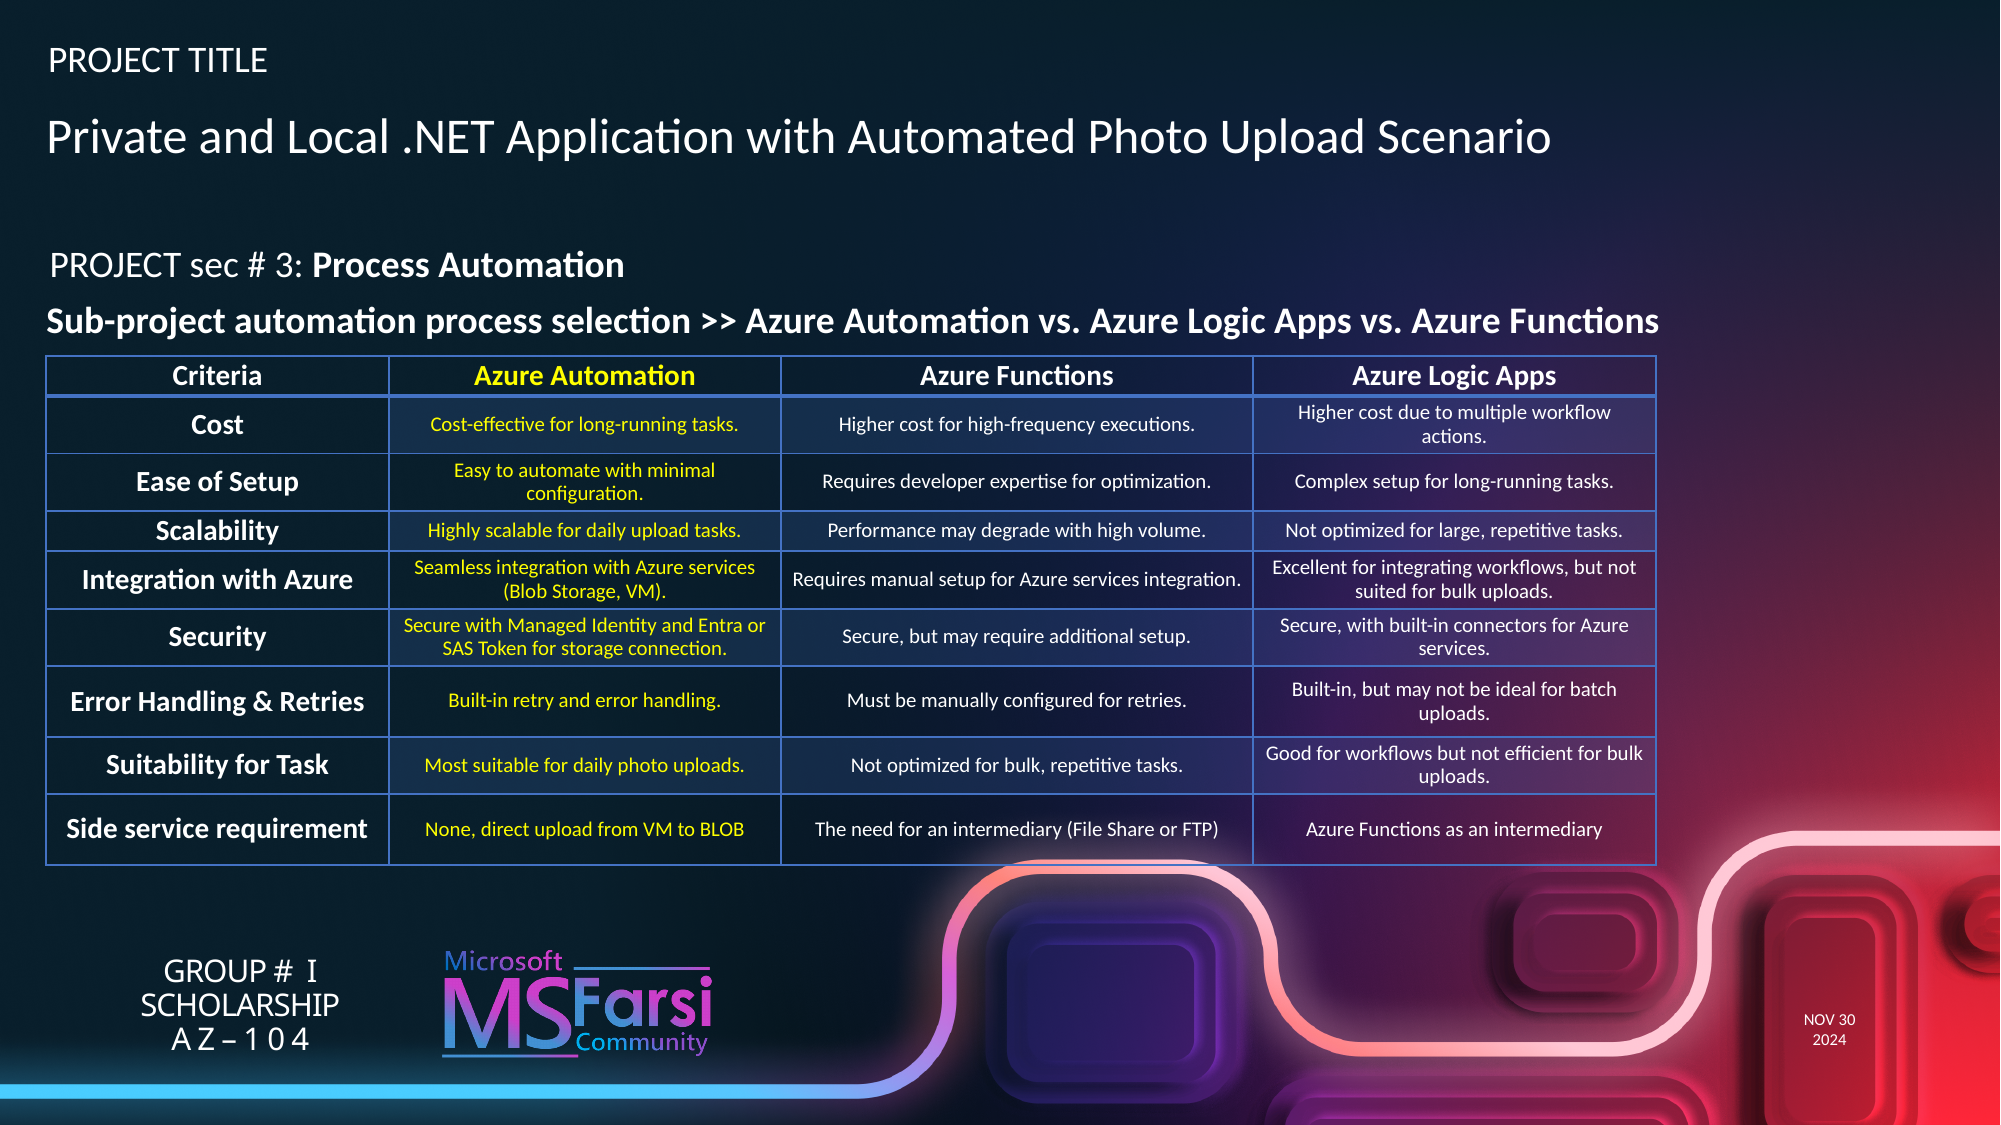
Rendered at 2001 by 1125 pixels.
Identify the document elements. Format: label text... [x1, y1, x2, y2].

table_cell Requires manual setup for Azure services integration. [782, 552, 1252, 608]
table_cell Must be manually configured for retries. [782, 667, 1252, 736]
table_cell Requires developer expertise for optimization. [782, 454, 1252, 510]
table_header Azure Functions [782, 357, 1252, 394]
table_cell Secure, but may require additional setup. [782, 610, 1252, 665]
table_cell Not optimized for bulk, repetitive tasks. [782, 738, 1252, 793]
table_header Criteria [47, 357, 388, 394]
text_box NOV 30 2024 [1783, 1001, 1876, 1056]
table_cell Integration with Azure [47, 552, 388, 608]
table_cell Complex setup for long-running tasks. [1254, 454, 1655, 510]
table_cell Excellent for integrating workflows, but not suited for bulk uploads. [1254, 552, 1655, 608]
table_cell Not optimized for large, repetitive tasks. [1254, 512, 1655, 550]
text_box PROJECT TITLE [33, 27, 284, 87]
table_cell Azure Functions as an intermediary [1254, 795, 1655, 864]
table_cell Highly scalable for daily upload tasks. [390, 512, 780, 550]
table_cell Seamless integration with Azure services (Blob Storage, VM). [390, 552, 780, 608]
table_cell Higher cost due to multiple workflow actions. [1254, 398, 1655, 453]
table_cell Most suitable for daily photo uploads. [390, 738, 780, 793]
table_cell Cost [47, 398, 388, 453]
picture [0, 0, 2000, 1125]
table_cell Easy to automate with minimal configuration. [390, 454, 780, 510]
table_cell Performance may degrade with high volume. [782, 512, 1252, 550]
table_cell Error Handling & Retries [47, 667, 388, 736]
table_header Azure Automation [390, 357, 780, 394]
text_box Private and Local .NET Application with Automated Photo Upload Scenario [31, 95, 1830, 171]
table_cell Secure, with built-in connectors for Azure services. [1254, 610, 1655, 665]
text_box PROJECT sec # 3: Process Automation [34, 232, 641, 288]
table_cell None, direct upload from VM to BLOB [390, 795, 780, 864]
table_cell Secure with Managed Identity and Entra or SAS Token for storage connection. [390, 610, 780, 665]
text_box GROUP # I SCHOLARSHIP A Z – 1 0 4 [46, 955, 435, 1057]
table_cell Side service requirement [47, 795, 388, 864]
table_header Azure Logic Apps [1254, 357, 1655, 394]
table_cell Built-in, but may not be ideal for batch uploads. [1254, 667, 1655, 736]
table_cell Scalability [47, 512, 388, 550]
text_box Sub-project automation process selection >> Azure Automation vs. Azure Logic Apps vs. Azure Functions [31, 288, 1773, 389]
table_cell The need for an intermediary (File Share or FTP) [782, 795, 1252, 864]
table_cell Suitability for Task [47, 738, 388, 793]
table_cell Cost-effective for long-running tasks. [390, 398, 780, 453]
table_cell Higher cost for high-frequency executions. [782, 398, 1252, 453]
table_cell Good for workflows but not efficient for bulk uploads. [1254, 738, 1655, 793]
table_cell Built-in retry and error handling. [390, 667, 780, 736]
table_cell Security [47, 610, 388, 665]
table_cell Ease of Setup [47, 454, 388, 510]
